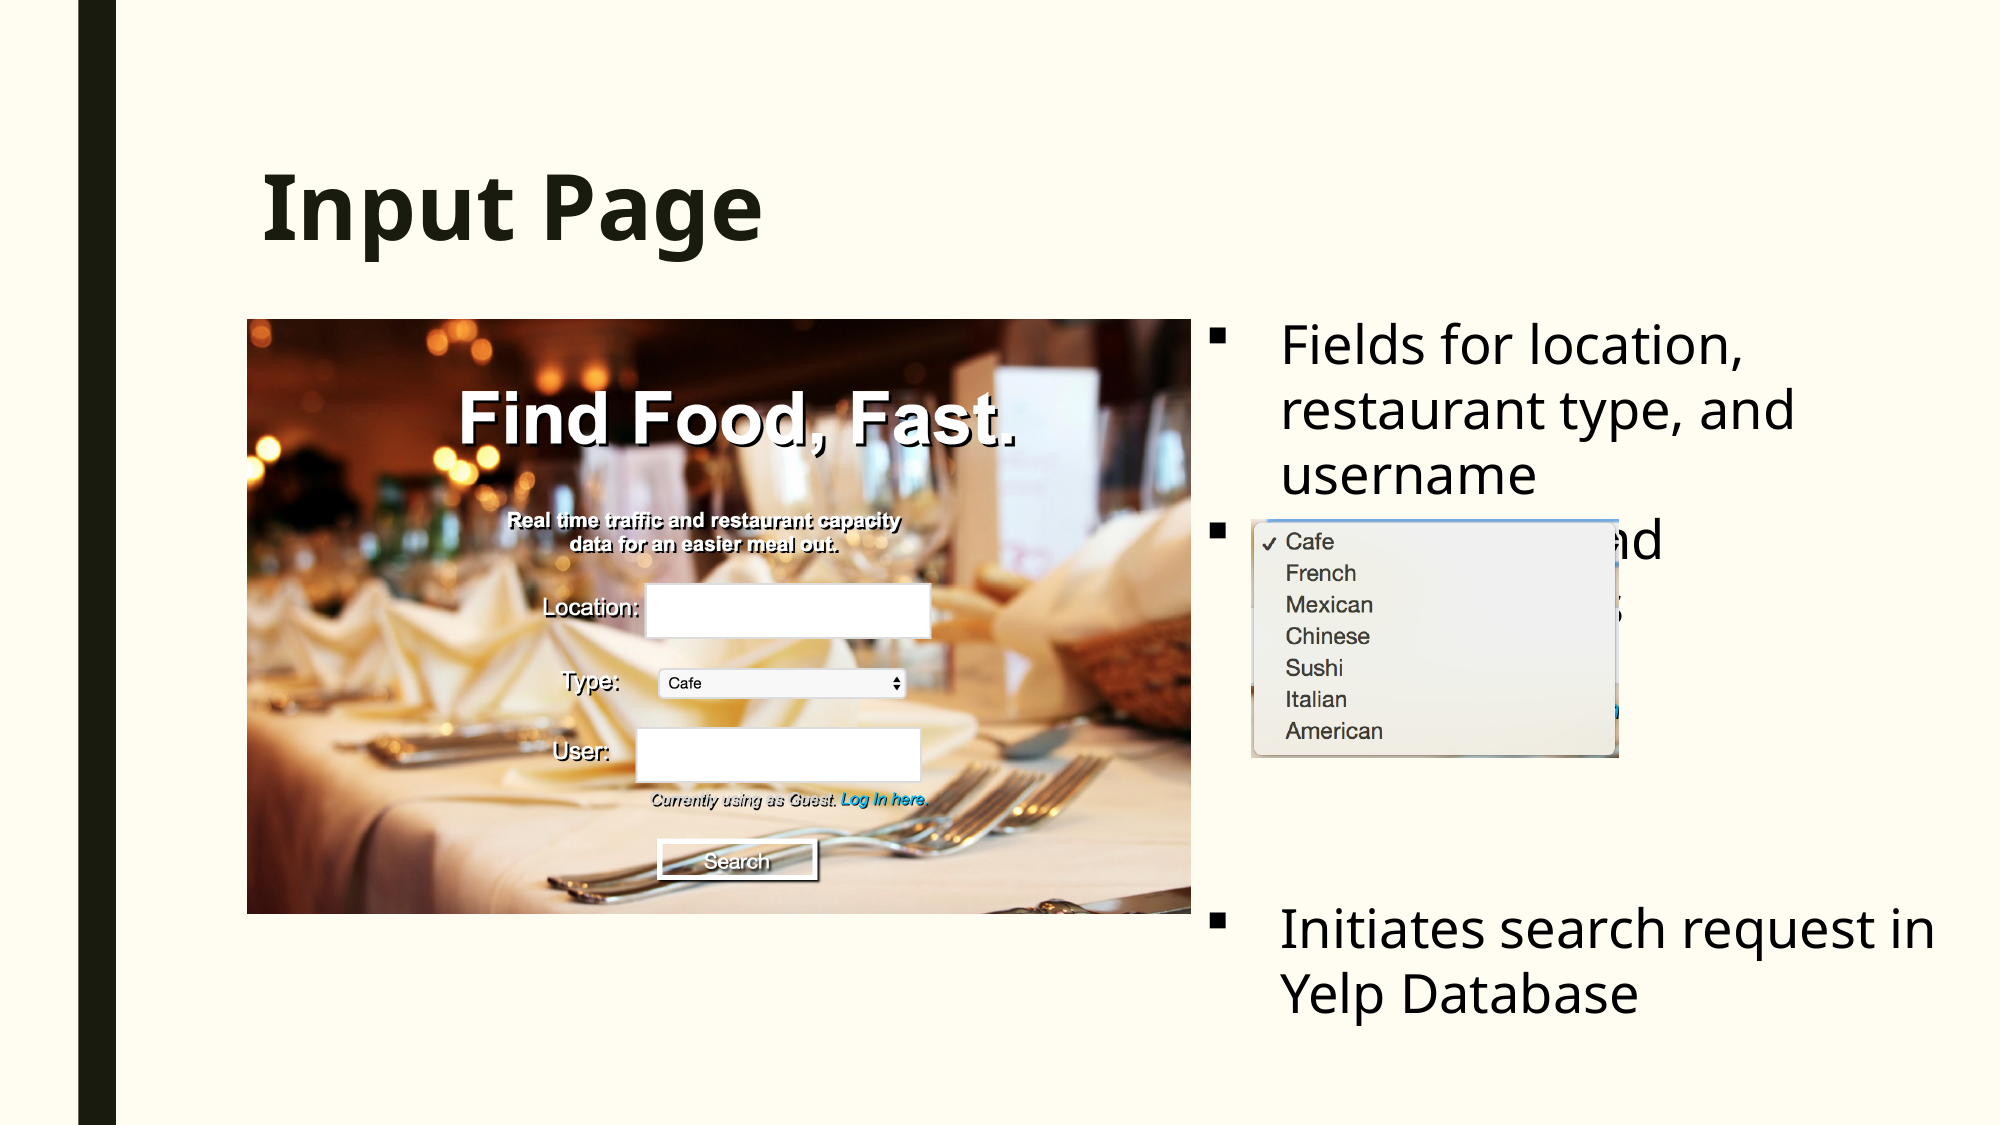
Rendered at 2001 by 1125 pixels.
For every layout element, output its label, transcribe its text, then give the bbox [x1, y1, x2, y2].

title Input Page [247, 155, 1823, 319]
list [247, 319, 1191, 914]
text_box Fields for location, restaurant type, and username Categories and specifications Initiates search request in Yelp Database [1190, 302, 2000, 1098]
picture [1251, 519, 1619, 758]
